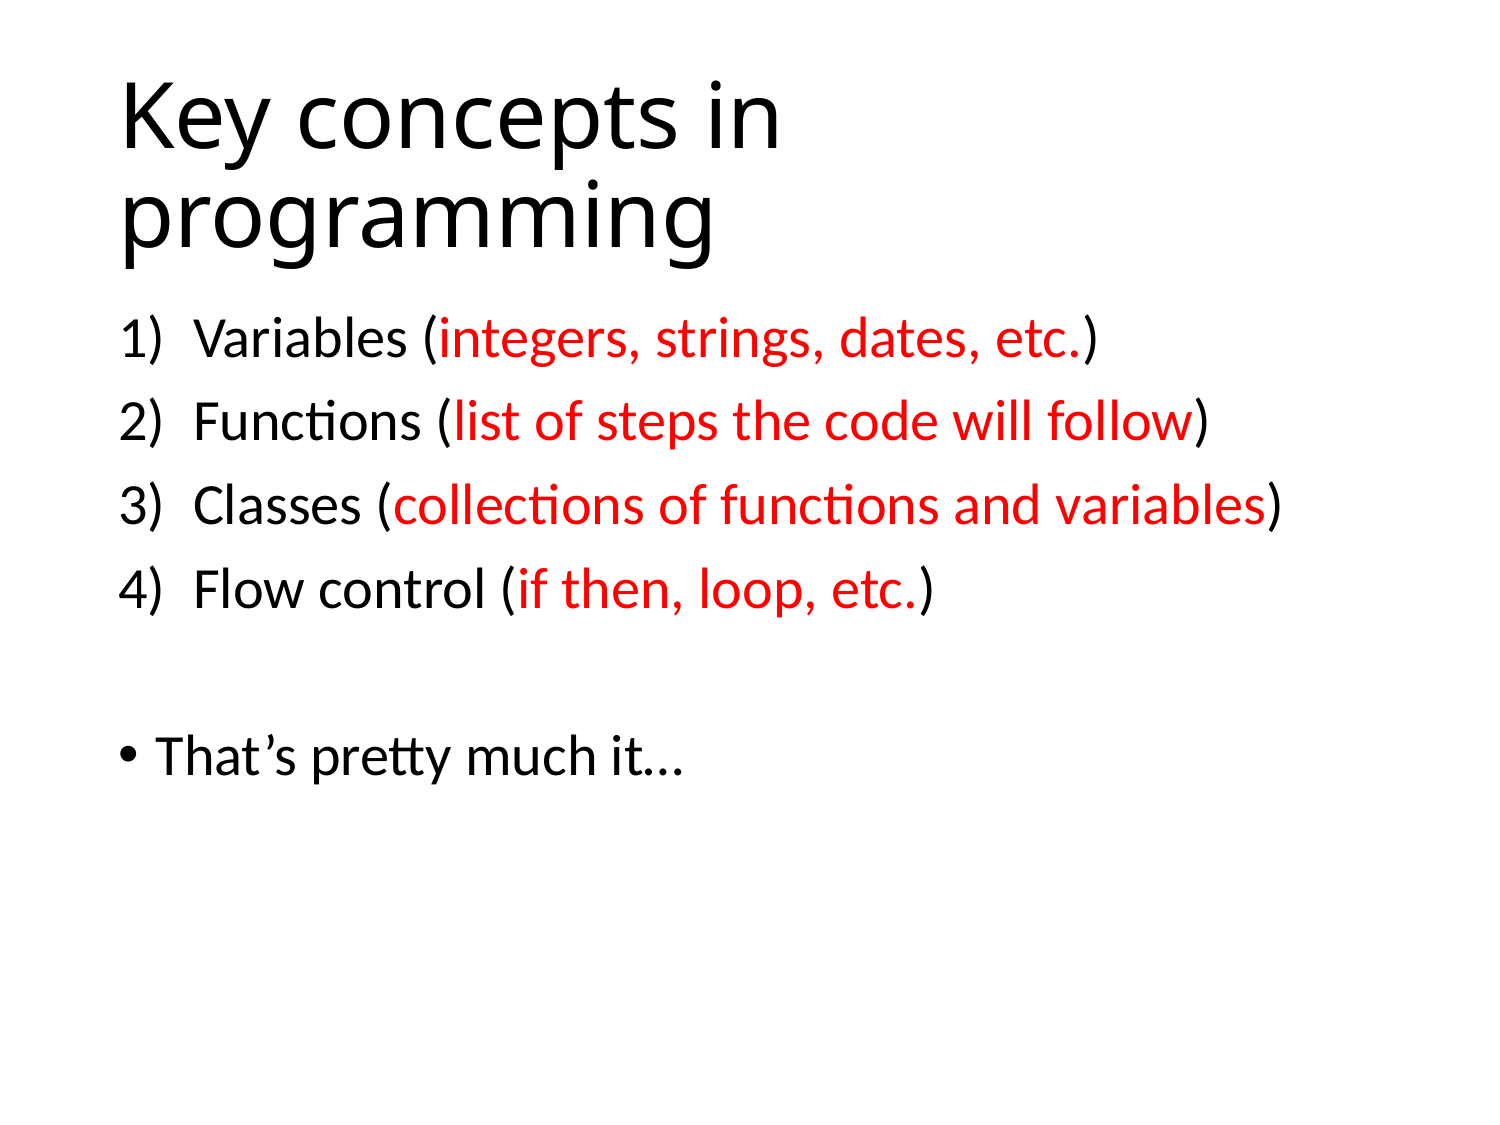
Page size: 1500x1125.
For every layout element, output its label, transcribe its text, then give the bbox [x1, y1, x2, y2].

picture [155, 328, 1336, 797]
title Key concepts in programming [103, 59, 1397, 278]
list Variables (integers, strings, dates, etc.) Functions (list of steps the code will follow) Classes (collections of functions and variables) Flow control (if then, loop, etc.) That’s pretty much it… [103, 299, 1397, 1014]
